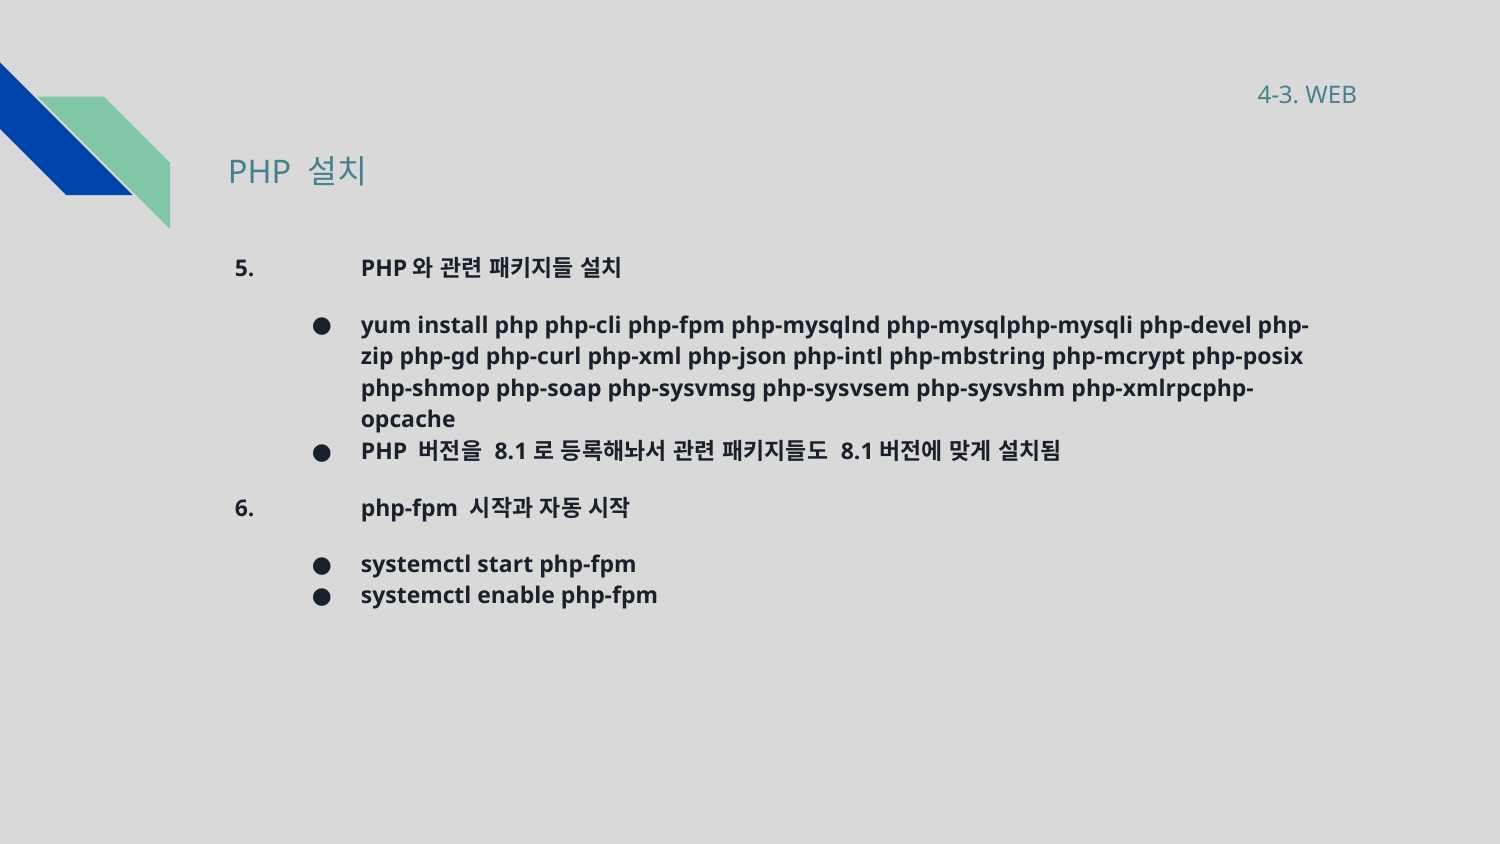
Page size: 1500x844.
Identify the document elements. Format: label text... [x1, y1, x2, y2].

list 5. PHP와 관련 패키지들 설치 yum install php php-cli php-fpm php-mysqlnd php-mysqlphp-mysqli php-devel php-zip php-gd php-curl php-xml php-json php-intl php-mbstring php-mcrypt php-posix php-shmop php-soap php-sysvmsg php-sysvsem php-sysvshm php-xmlrpcphp-opcache PHP 버전을 8.1로 등록해놔서 관련 패키지들도 8.1버전에 맞게 설치됨 6. php-fpm 시작과 자동 시작 systemctl start php-fpm systemctl enable php-fpm [195, 234, 1351, 810]
title PHP 설치 [212, 136, 875, 201]
title 4-3. WEB [1056, 64, 1373, 129]
